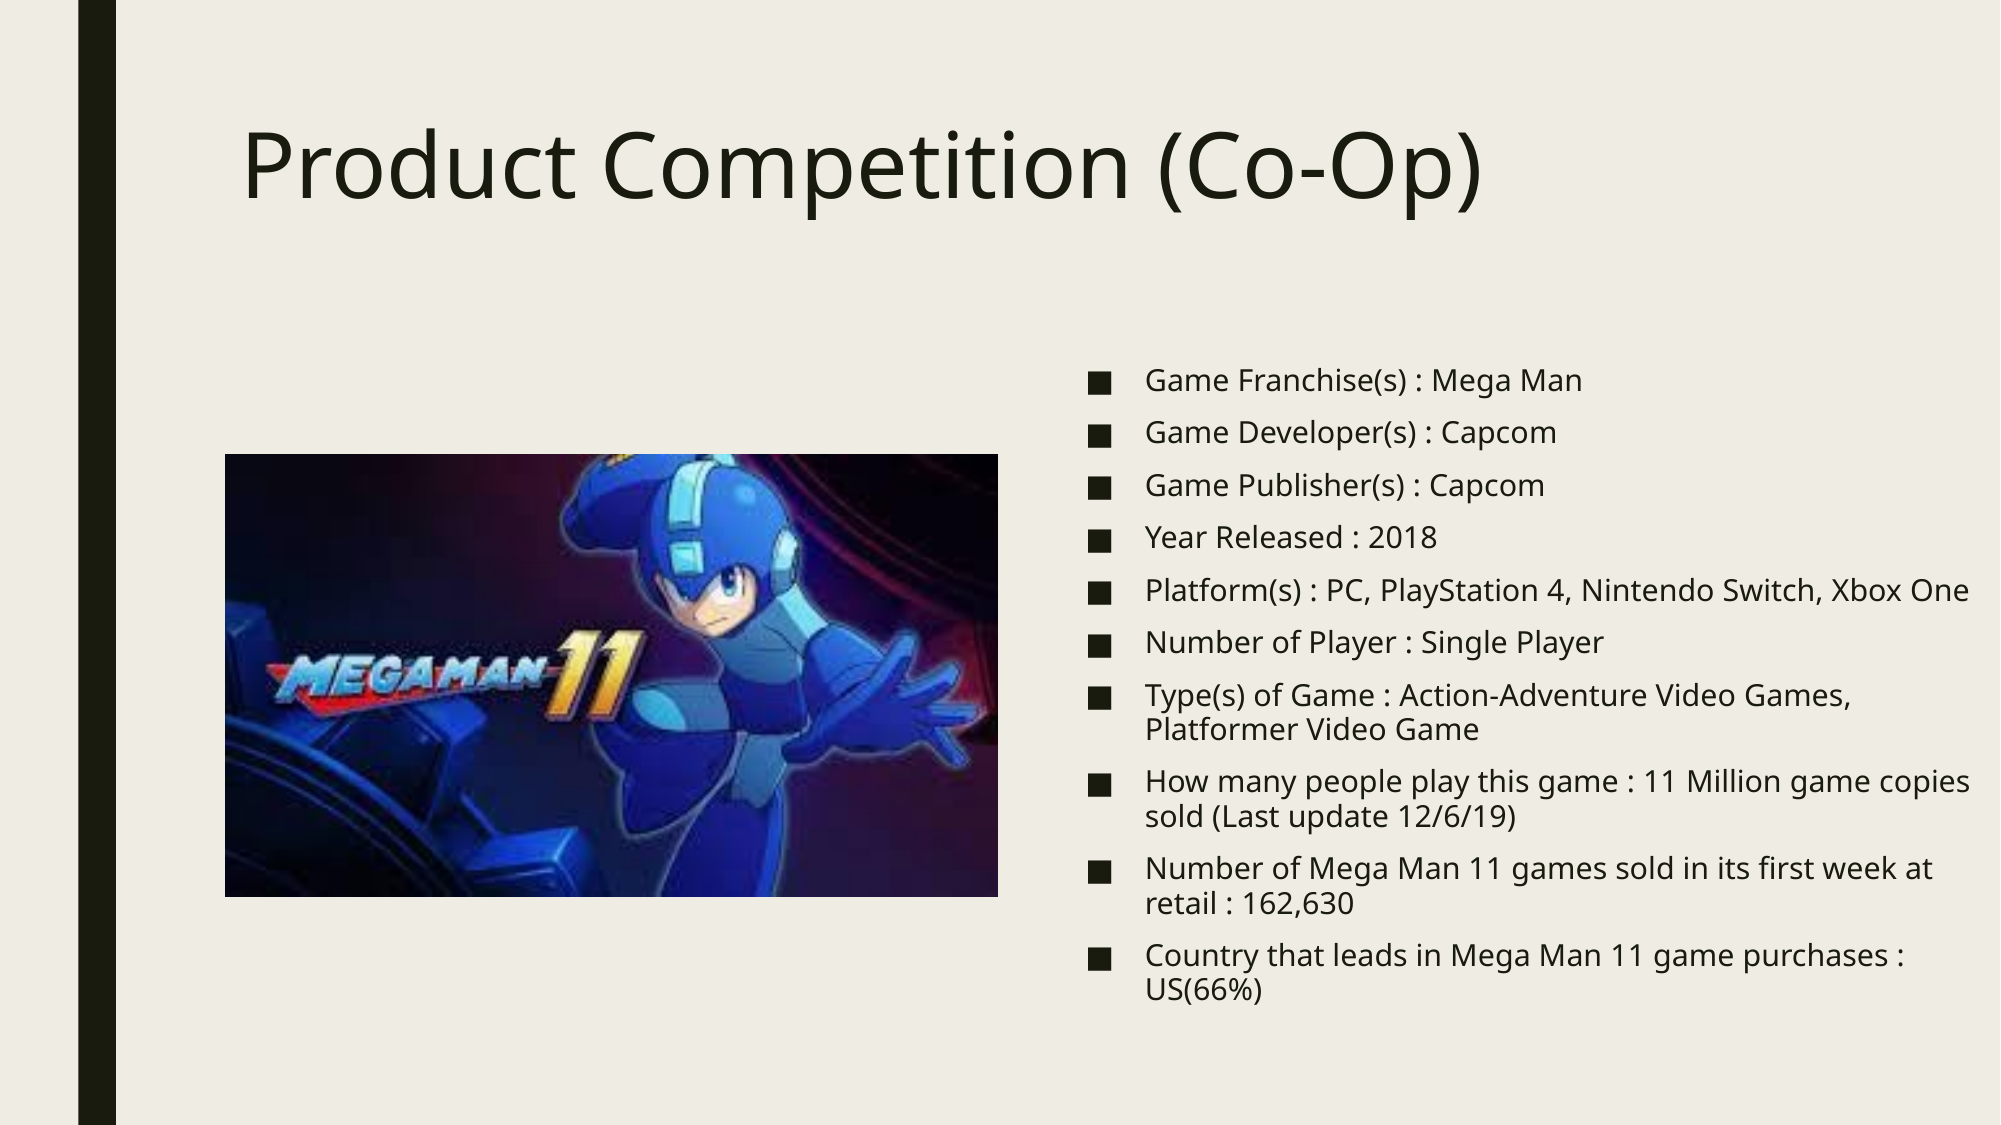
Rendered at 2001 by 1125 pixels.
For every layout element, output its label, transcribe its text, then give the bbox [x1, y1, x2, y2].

list Game Franchise(s) : Mega Man Game Developer(s) : Capcom Game Publisher(s) : Capcom Year Released : 2018 Platform(s) : PC, PlayStation 4, Nintendo Switch, Xbox One Number of Player : Single Player Type(s) of Game : Action-Adventure Video Games, Platformer Video Game How many people play this game : 11 Million game copies sold (Last update 12/6/19) Number of Mega Man 11 games sold in its first week at retail : 162,630 Country that leads in Mega Man 11 game purchases : US(66%) [1070, 356, 2000, 1047]
title Product Competition (Co-Op) [225, 112, 1800, 357]
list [224, 454, 998, 897]
